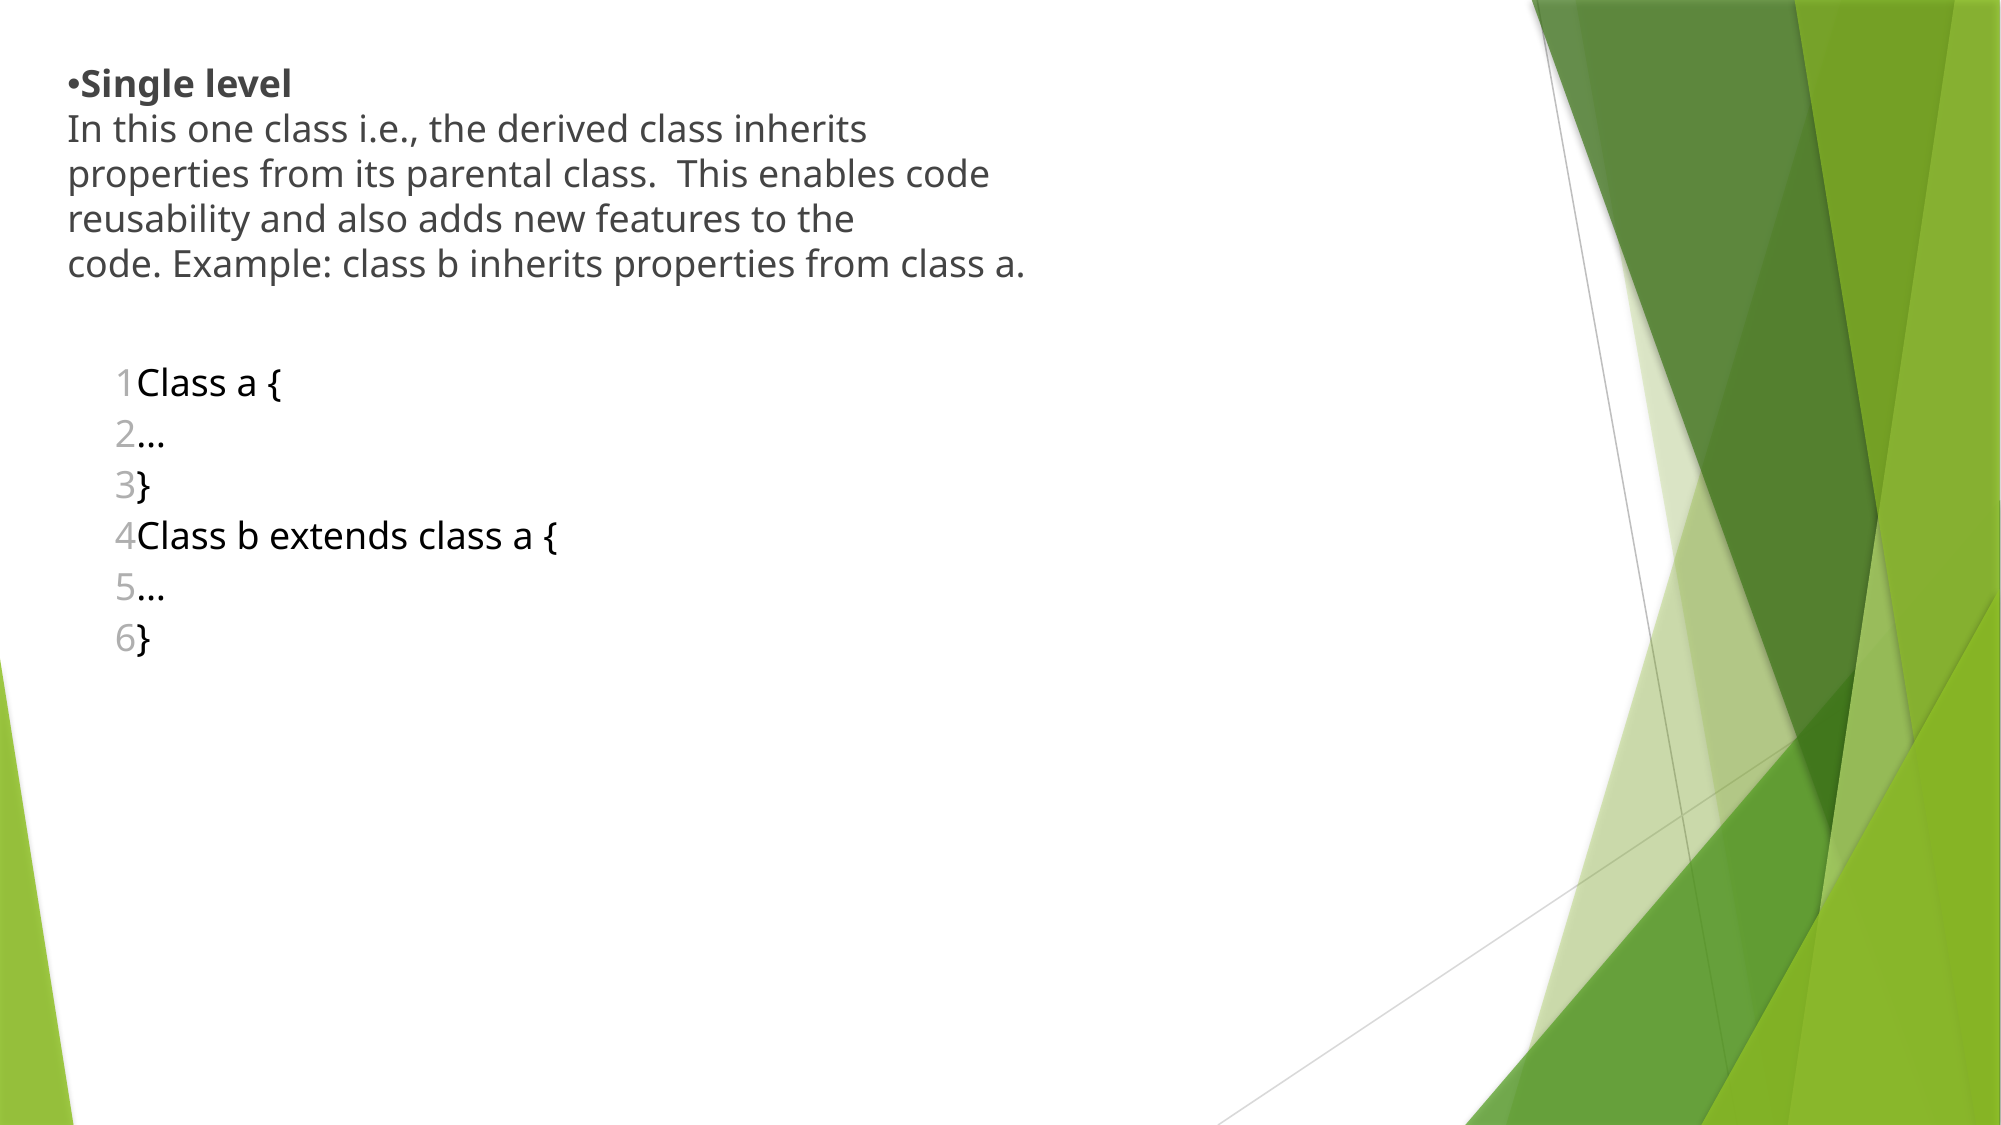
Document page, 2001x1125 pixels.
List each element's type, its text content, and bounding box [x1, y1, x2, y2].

table_header Class a { … } Class b extends class a { … } [136, 357, 1197, 663]
table_header 1 2 3 4 5 6 [73, 357, 136, 663]
text_box Single level In this one class i.e., the derived class inherits properties from its parental class. This enables code reusability and also adds new features to the code. Example: class b inherits properties from class a. [52, 53, 1054, 293]
